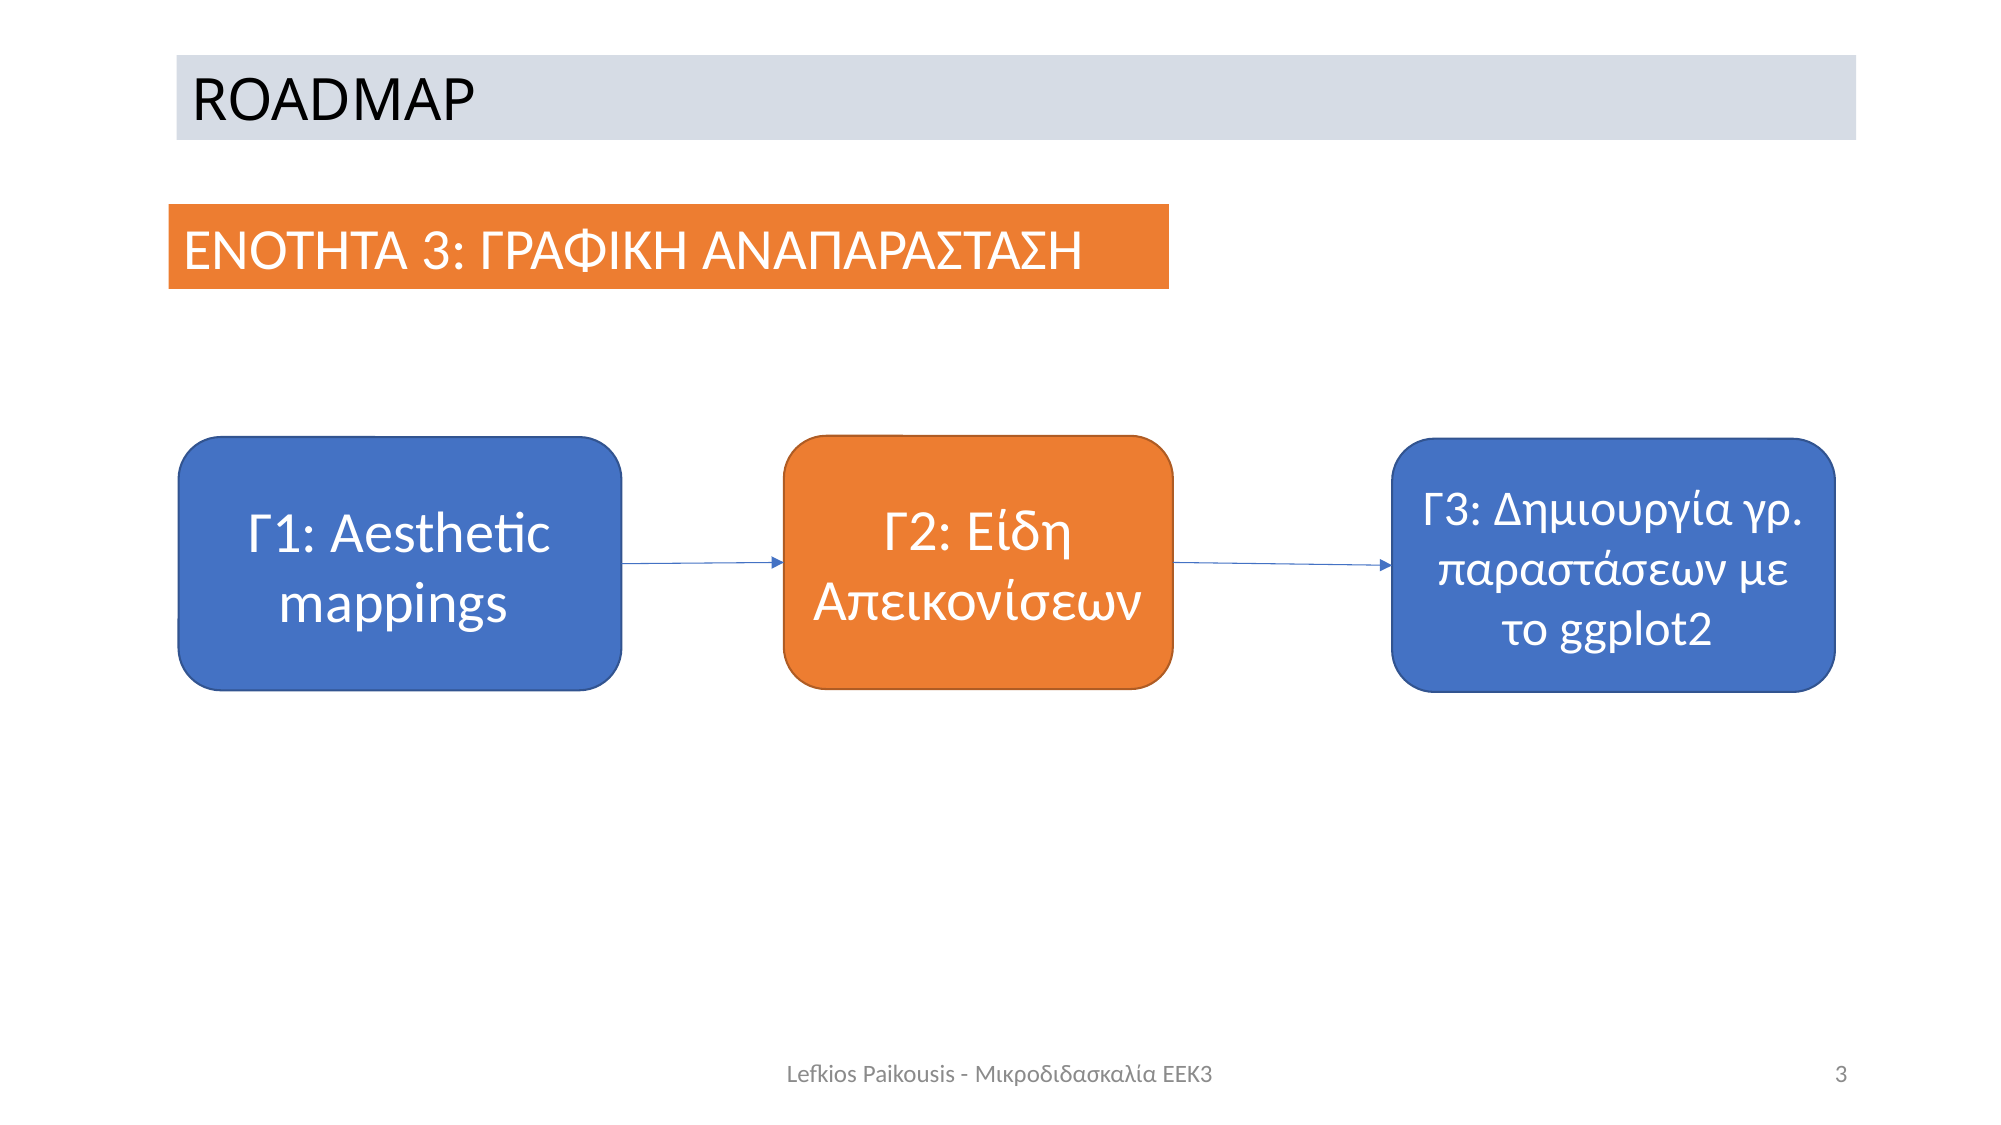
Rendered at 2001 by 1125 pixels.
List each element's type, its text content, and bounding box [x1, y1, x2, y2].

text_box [1172, 562, 1393, 566]
text_box Γ1: Αesthetic mappings [177, 435, 623, 692]
text_box Γ3: Δημιουργία γρ. παραστάσεων με το ggplot2 [1391, 437, 1836, 693]
slide_number 3 [1412, 1042, 1863, 1103]
text_box ROADMAP [176, 55, 1857, 140]
text_box ENOTHTA 3: ΓΡΑΦΙΚΗ ΑΝΑΠΑΡΑΣΤΑΣΗ [168, 204, 1169, 289]
text_box Γ2: Είδη Απεικονίσεων [782, 434, 1174, 691]
footer Lefkios Paikousis - Μικροδιδασκαλία ΕΕΚ3 [662, 1042, 1338, 1103]
